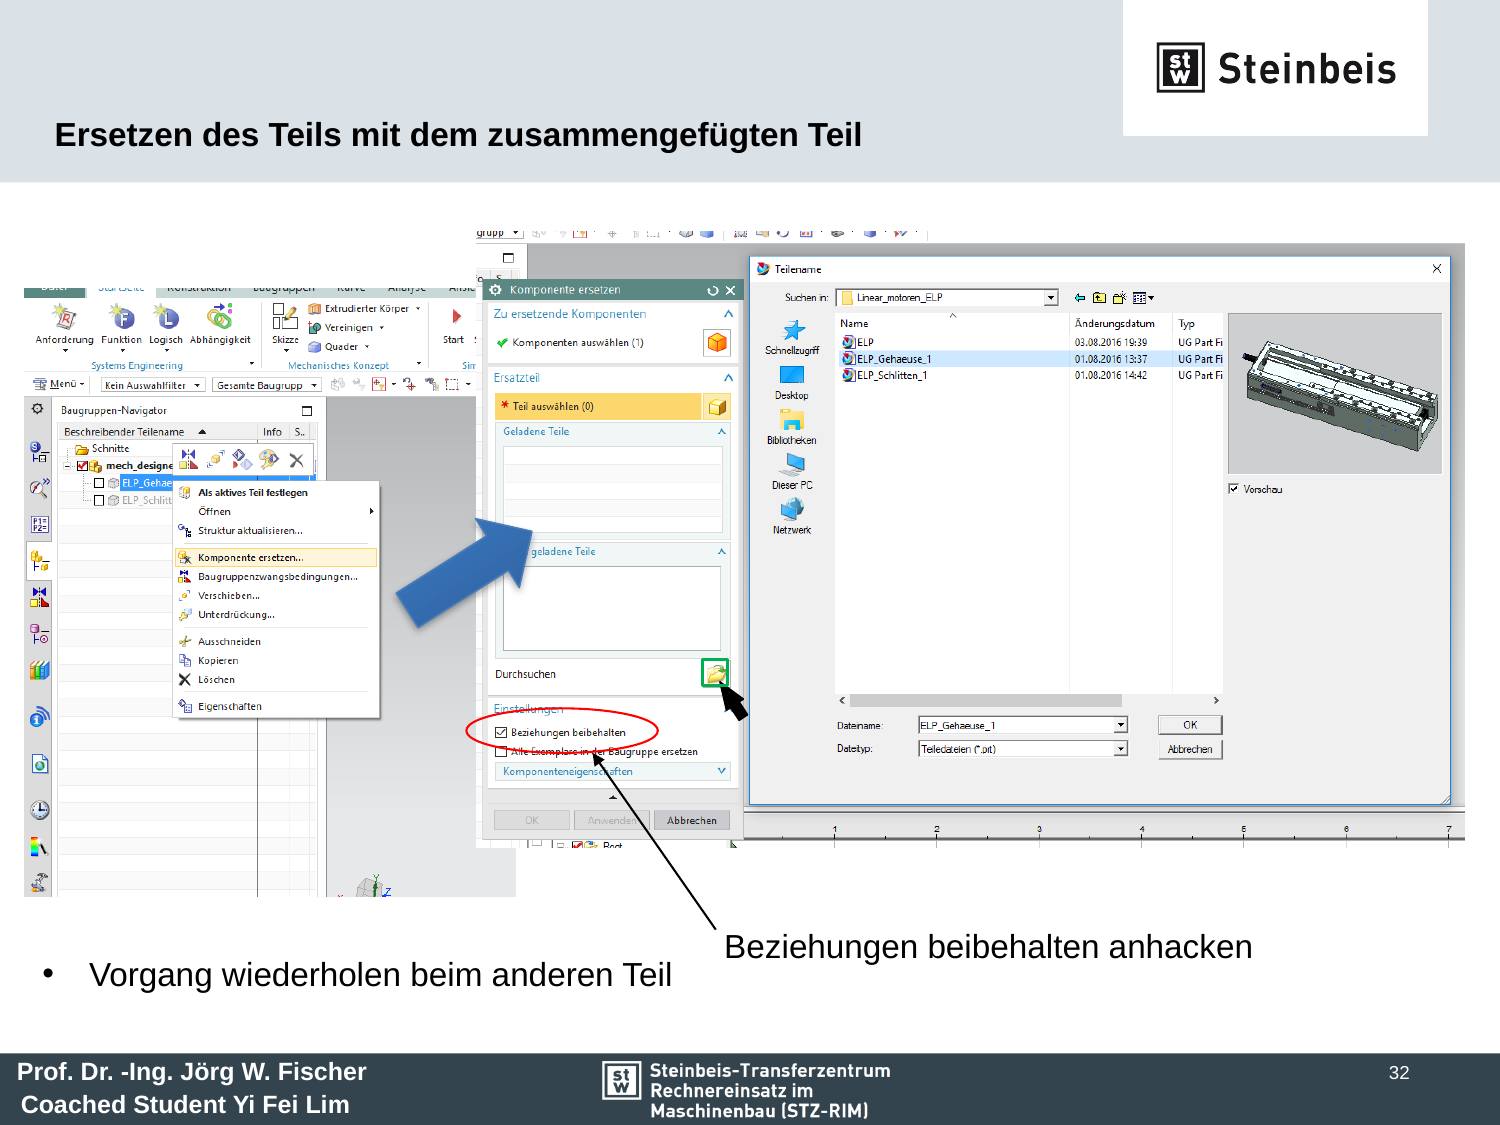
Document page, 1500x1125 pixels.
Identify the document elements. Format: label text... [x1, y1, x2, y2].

picture [1108, 0, 1444, 143]
title Ersetzen des Teils mit dem zusammengefügten Teil [39, 66, 951, 162]
text_box Vorgang wiederholen beim anderen Teil [27, 945, 689, 1001]
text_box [592, 752, 717, 930]
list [23, 287, 516, 897]
picture [476, 231, 1465, 848]
slide_number 32 [1074, 1053, 1426, 1125]
text_box Beziehungen beibehalten anhacken [709, 918, 1269, 973]
picture [592, 1057, 908, 1121]
